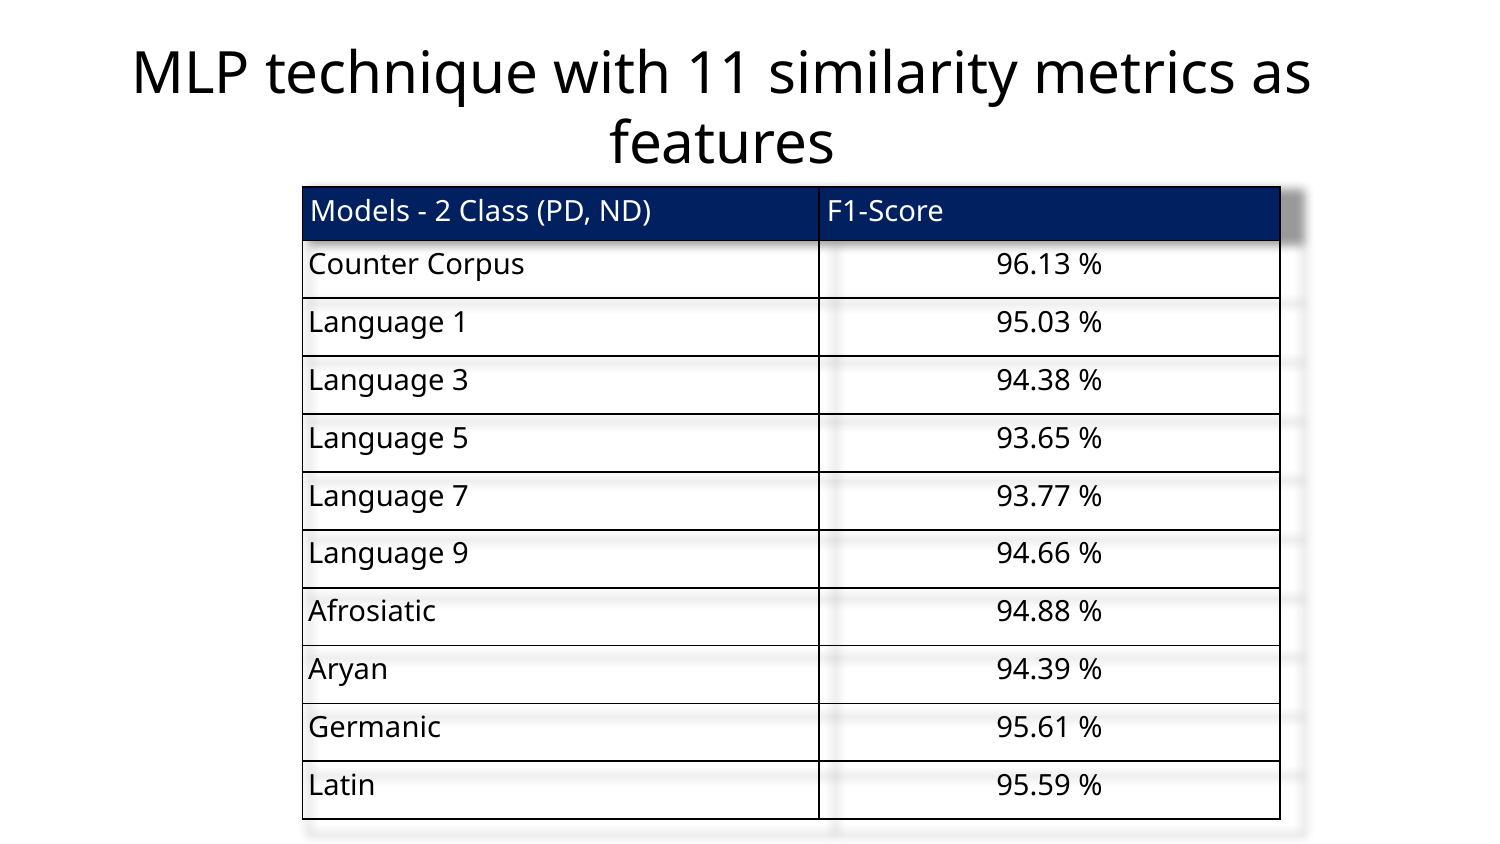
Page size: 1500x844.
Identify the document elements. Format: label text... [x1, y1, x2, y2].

table_cell Afrosiatic [303, 589, 818, 645]
table_cell Language 1 [303, 299, 818, 355]
table_cell Germanic [303, 704, 818, 760]
table_cell 95.59 % [820, 762, 1279, 818]
table_cell Latin [303, 762, 818, 818]
table_cell 95.61 % [820, 704, 1279, 760]
text_box MLP technique with 11 similarity metrics as features [36, 25, 1409, 185]
table_cell 93.65 % [820, 415, 1279, 471]
table_header F1-Score [820, 188, 1279, 240]
table_cell Language 3 [303, 357, 818, 413]
table_cell 94.38 % [820, 357, 1279, 413]
table_cell Language 7 [303, 473, 818, 529]
table_cell 94.88 % [820, 589, 1279, 645]
table_cell 95.03 % [820, 299, 1279, 355]
table_cell 96.13 % [820, 241, 1279, 297]
table_cell Aryan [303, 646, 818, 703]
table_header Models - 2 Class (PD, ND) [303, 188, 818, 240]
table_cell Language 9 [303, 531, 818, 587]
table_cell 93.77 % [820, 473, 1279, 529]
table_cell Language 5 [303, 415, 818, 471]
table_cell 94.39 % [820, 646, 1279, 703]
table_cell 94.66 % [820, 531, 1279, 587]
table_cell Counter Corpus [303, 241, 818, 297]
